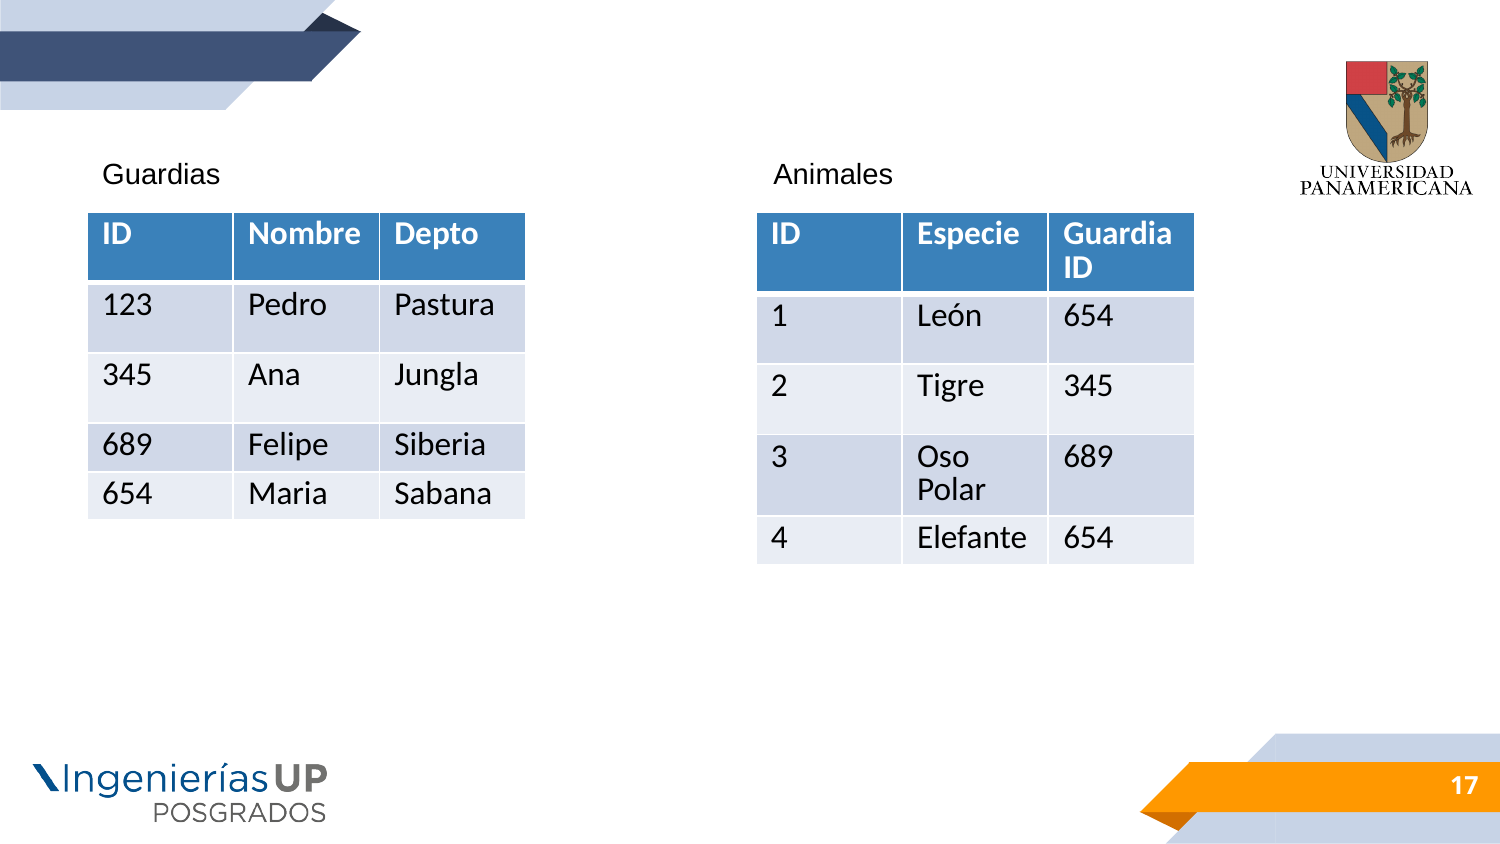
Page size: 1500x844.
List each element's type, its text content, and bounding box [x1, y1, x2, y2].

table_header Guardia ID [1049, 213, 1194, 291]
table_cell 2 [757, 365, 901, 434]
table_header Depto [380, 213, 525, 280]
picture [15, 737, 344, 844]
table_cell Elefante [903, 517, 1047, 564]
table_cell 4 [757, 517, 901, 564]
text_box Animales [758, 148, 909, 198]
table_header Especie [903, 213, 1047, 291]
table_header ID [757, 213, 901, 291]
table_cell 1 [757, 297, 901, 363]
table_cell 689 [1049, 435, 1194, 515]
table_cell Felipe [234, 424, 379, 471]
text_box Guardias [87, 148, 236, 198]
table_cell 345 [1049, 365, 1194, 434]
table_cell 654 [1049, 517, 1194, 564]
table_header Nombre [234, 213, 379, 280]
table_cell León [903, 297, 1047, 363]
table_cell Maria [234, 473, 379, 519]
table_cell Tigre [903, 365, 1047, 434]
slide_number 17 [1249, 760, 1494, 813]
table_cell 123 [88, 285, 232, 352]
table_cell Jungla [380, 354, 525, 422]
table_cell Siberia [380, 424, 525, 471]
picture [1286, 44, 1490, 210]
table_cell 345 [88, 354, 232, 422]
table_cell Pastura [380, 285, 525, 352]
table_cell 654 [88, 473, 232, 519]
table_cell Sabana [380, 473, 525, 519]
table_cell 3 [757, 435, 901, 515]
table_cell Oso Polar [903, 435, 1047, 515]
table_cell Ana [234, 354, 379, 422]
table_header ID [88, 213, 232, 280]
table_cell 654 [1049, 297, 1194, 363]
table_cell 689 [88, 424, 232, 471]
table_cell Pedro [234, 285, 379, 352]
